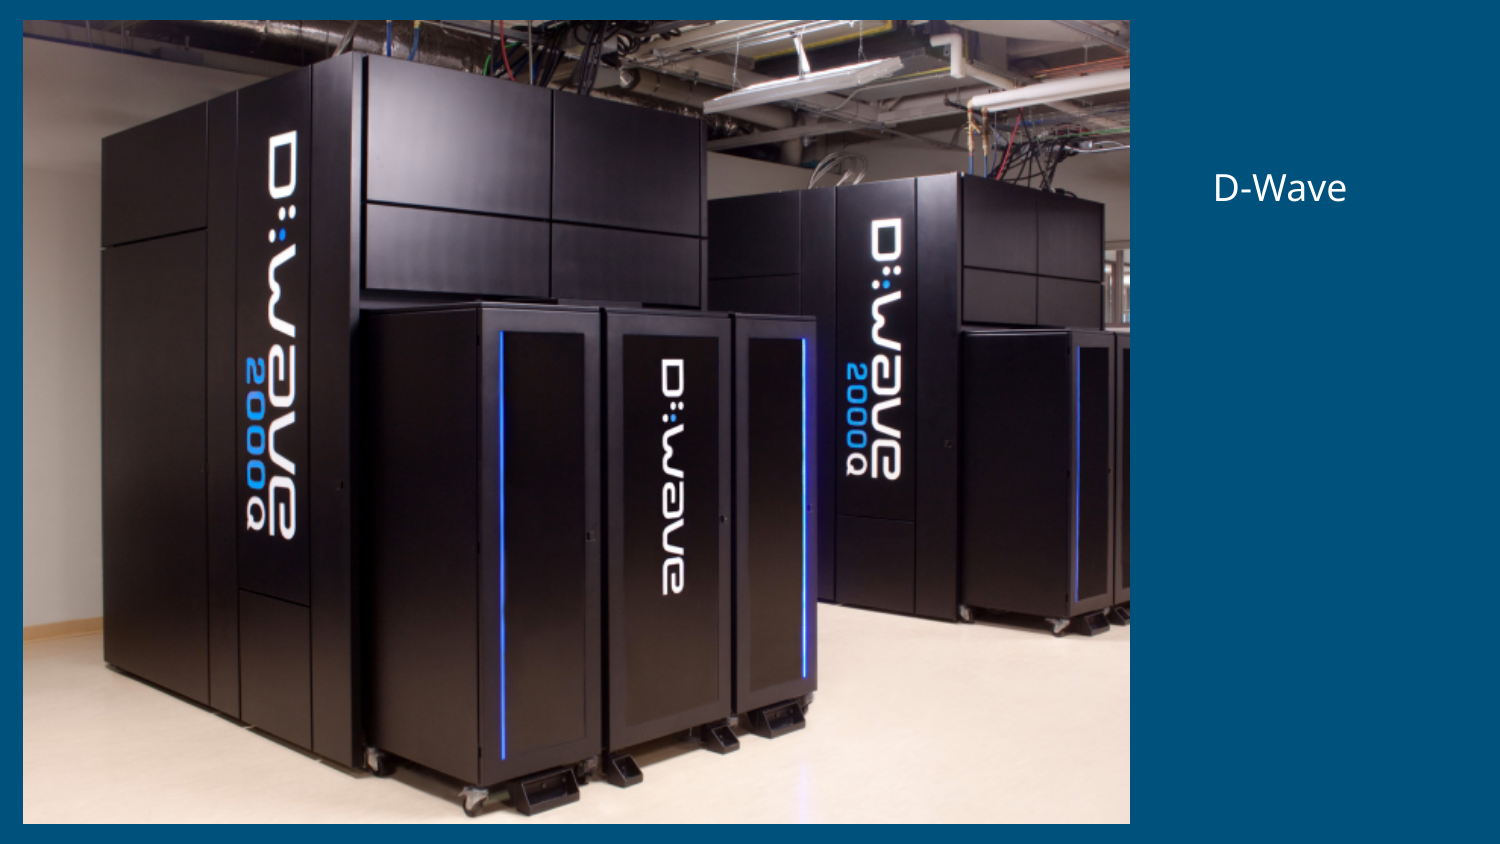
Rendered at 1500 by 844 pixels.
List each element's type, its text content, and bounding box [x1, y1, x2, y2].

picture [24, 21, 1129, 823]
list D-Wave [1134, 142, 1437, 648]
